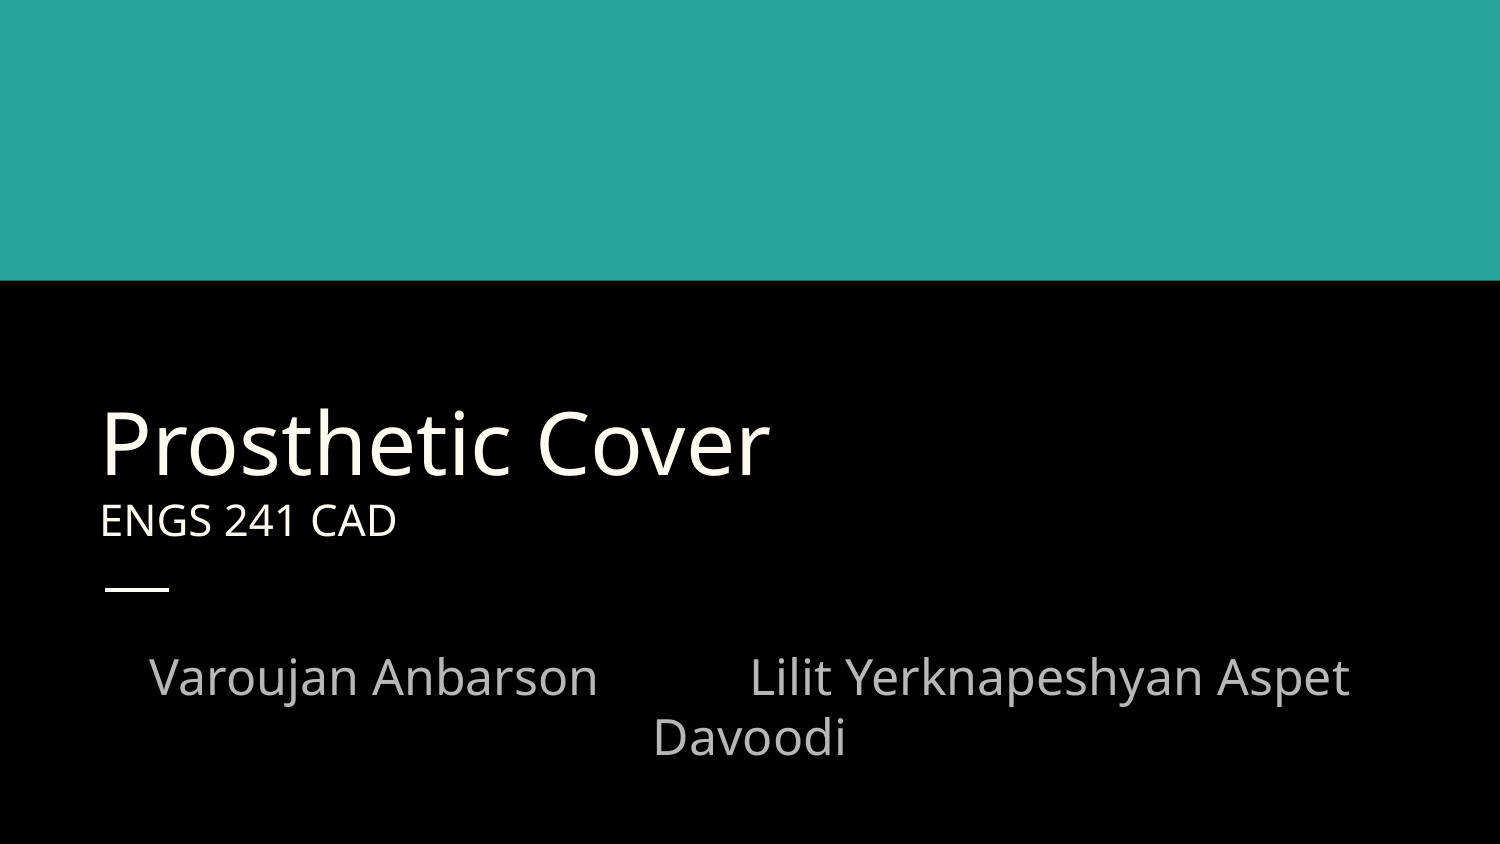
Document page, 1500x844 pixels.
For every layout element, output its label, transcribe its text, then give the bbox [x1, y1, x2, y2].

subtitle Varoujan Anbarson Lilit Yerknapeshyan Aspet Davoodi [84, 630, 1416, 760]
title Prosthetic Cover ENGS 241 CAD [84, 310, 1416, 561]
